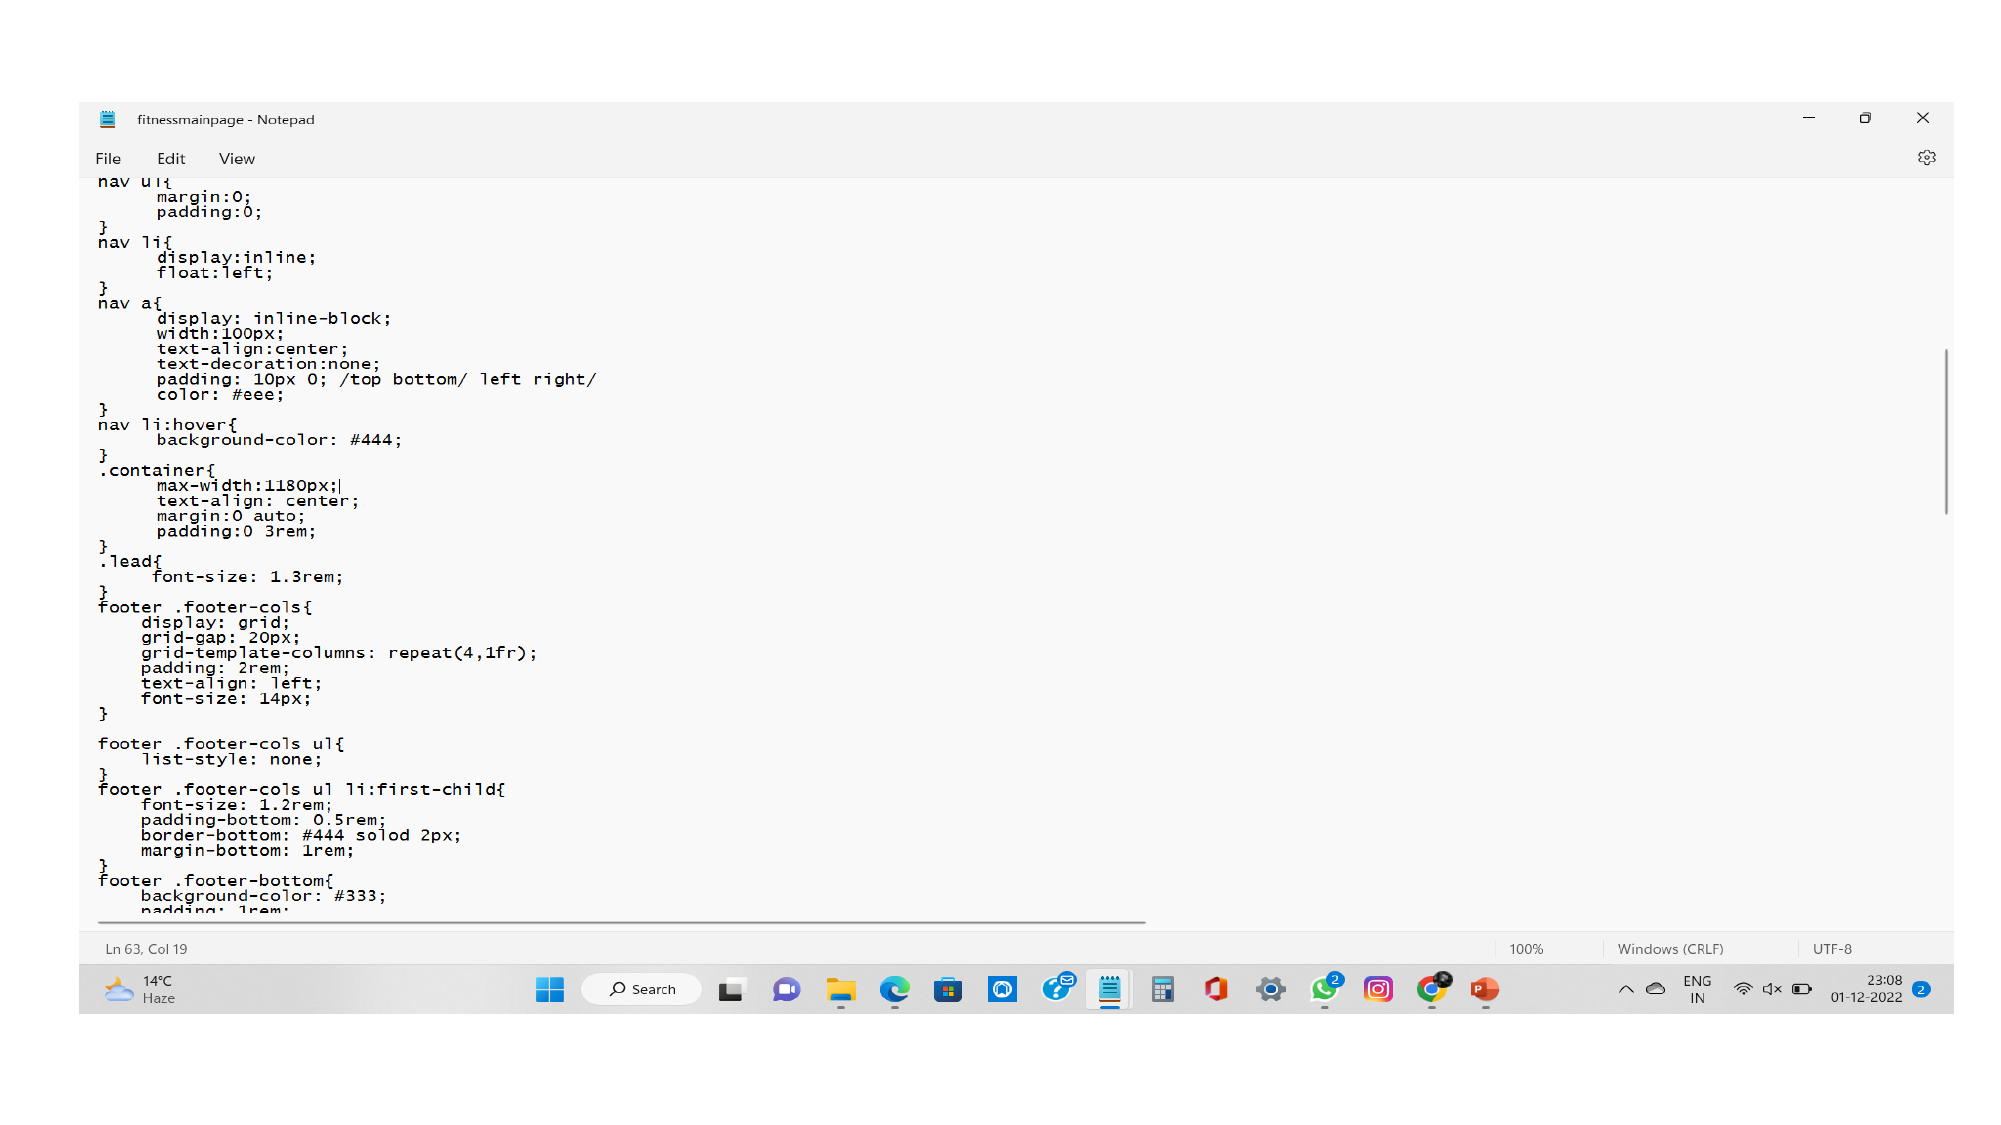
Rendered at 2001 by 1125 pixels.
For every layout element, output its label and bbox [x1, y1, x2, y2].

list [79, 102, 1953, 1014]
